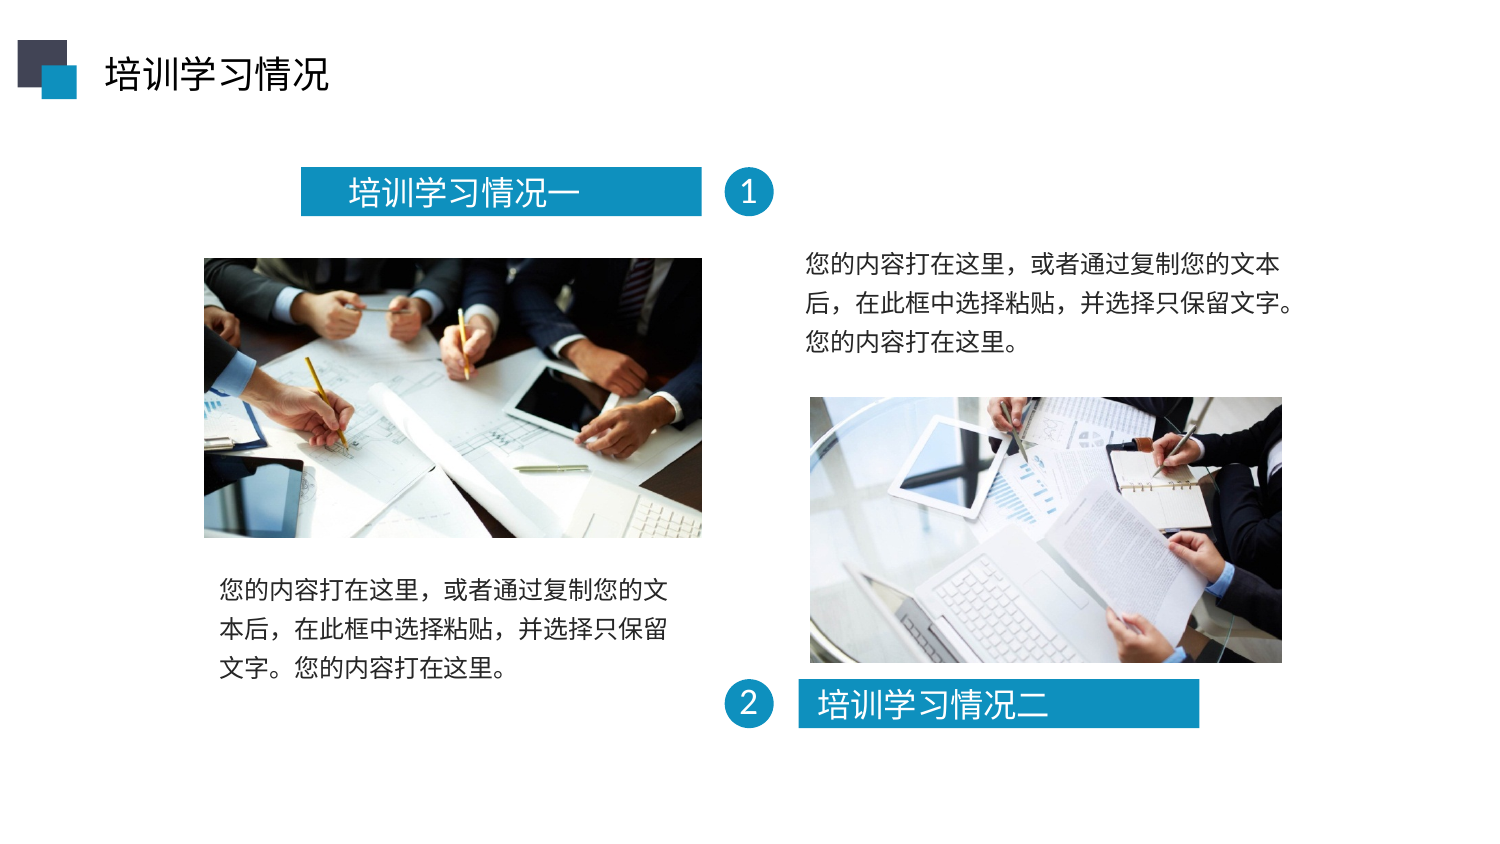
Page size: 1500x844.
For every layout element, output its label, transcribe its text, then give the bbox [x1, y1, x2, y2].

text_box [723, 669, 774, 731]
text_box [790, 231, 1301, 663]
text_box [17, 39, 77, 100]
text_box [204, 258, 702, 692]
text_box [300, 164, 702, 221]
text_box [798, 676, 1200, 733]
text_box 培训学习情况 [89, 43, 345, 104]
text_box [723, 158, 774, 220]
